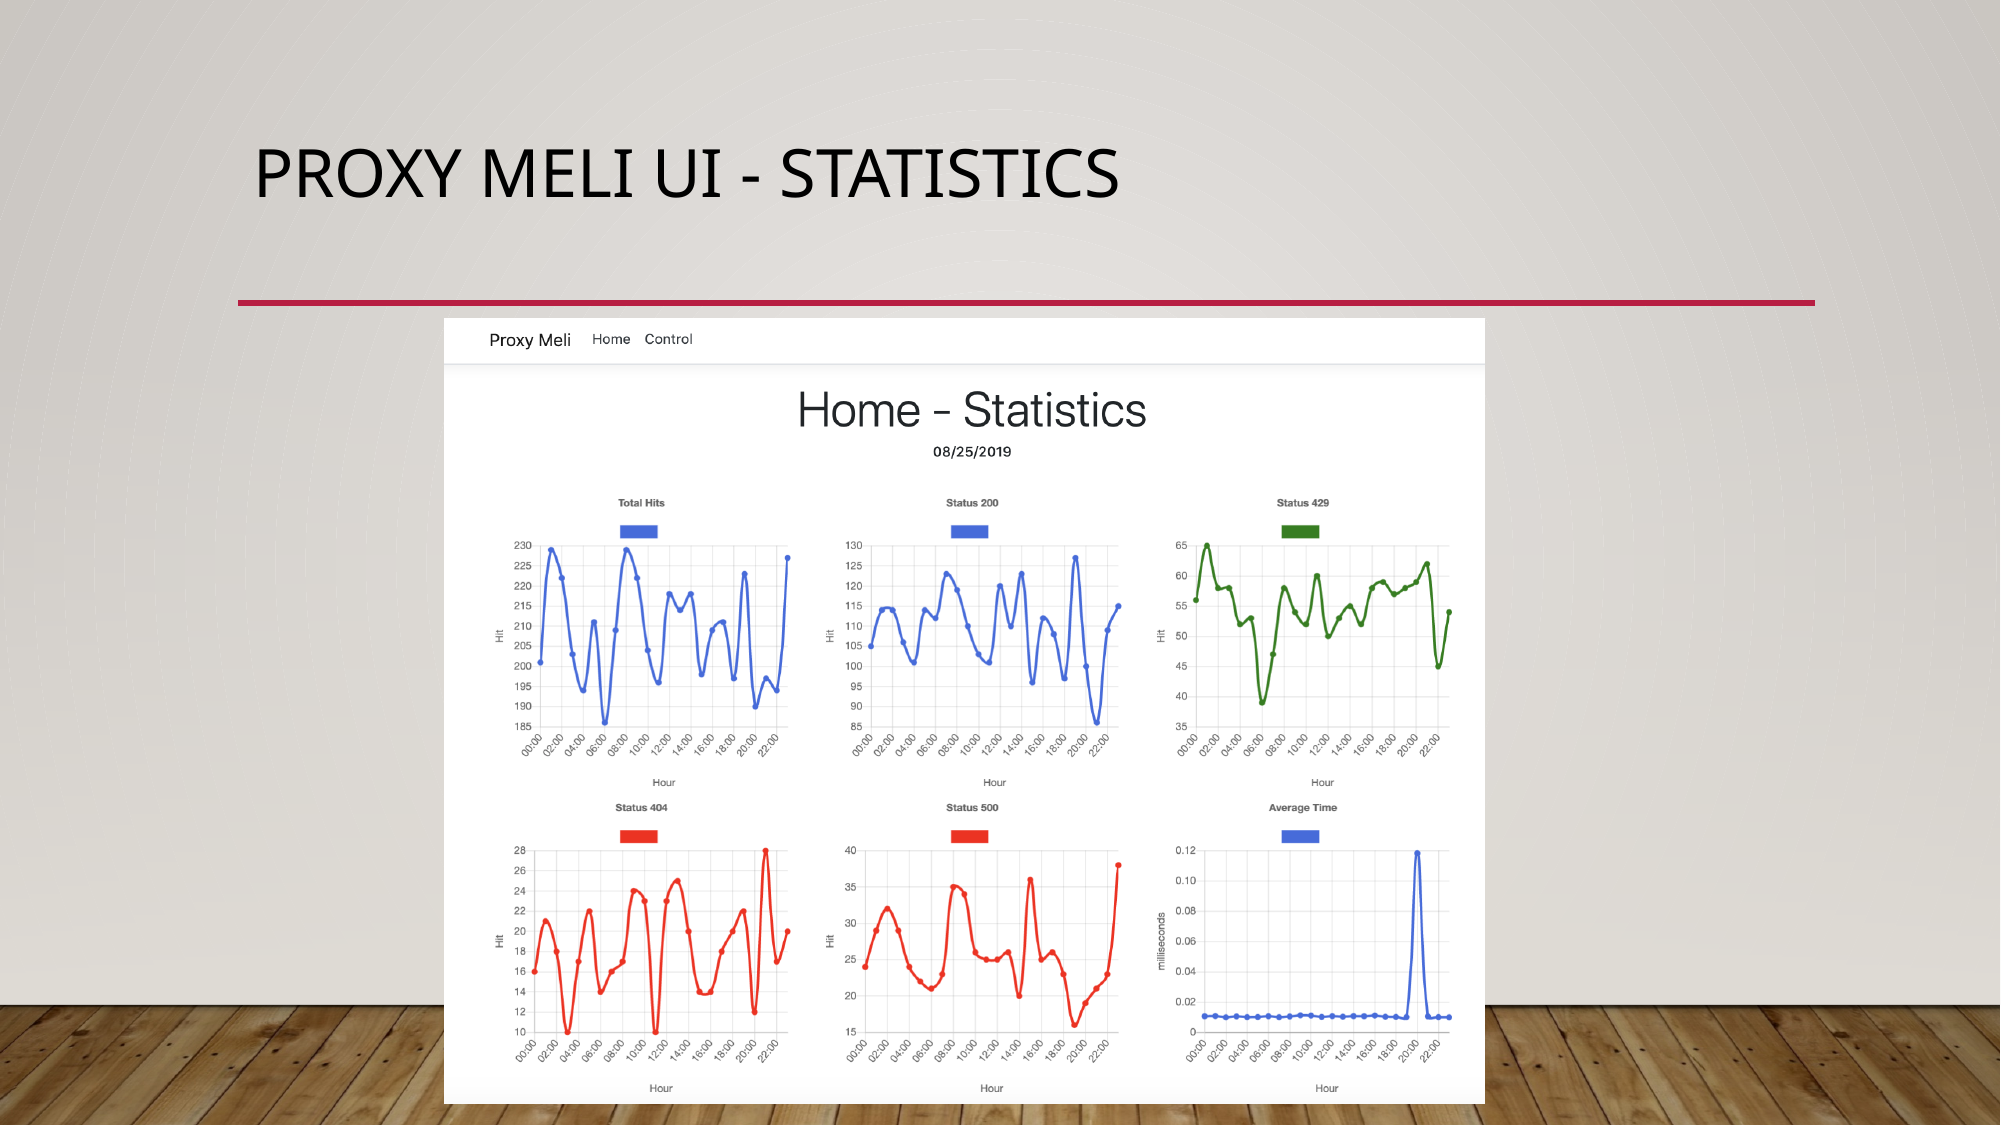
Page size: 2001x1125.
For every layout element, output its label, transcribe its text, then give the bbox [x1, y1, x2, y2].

title Proxy Meli UI - Statistics [238, 131, 1814, 305]
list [443, 318, 1486, 1104]
picture [0, 1005, 2000, 1125]
